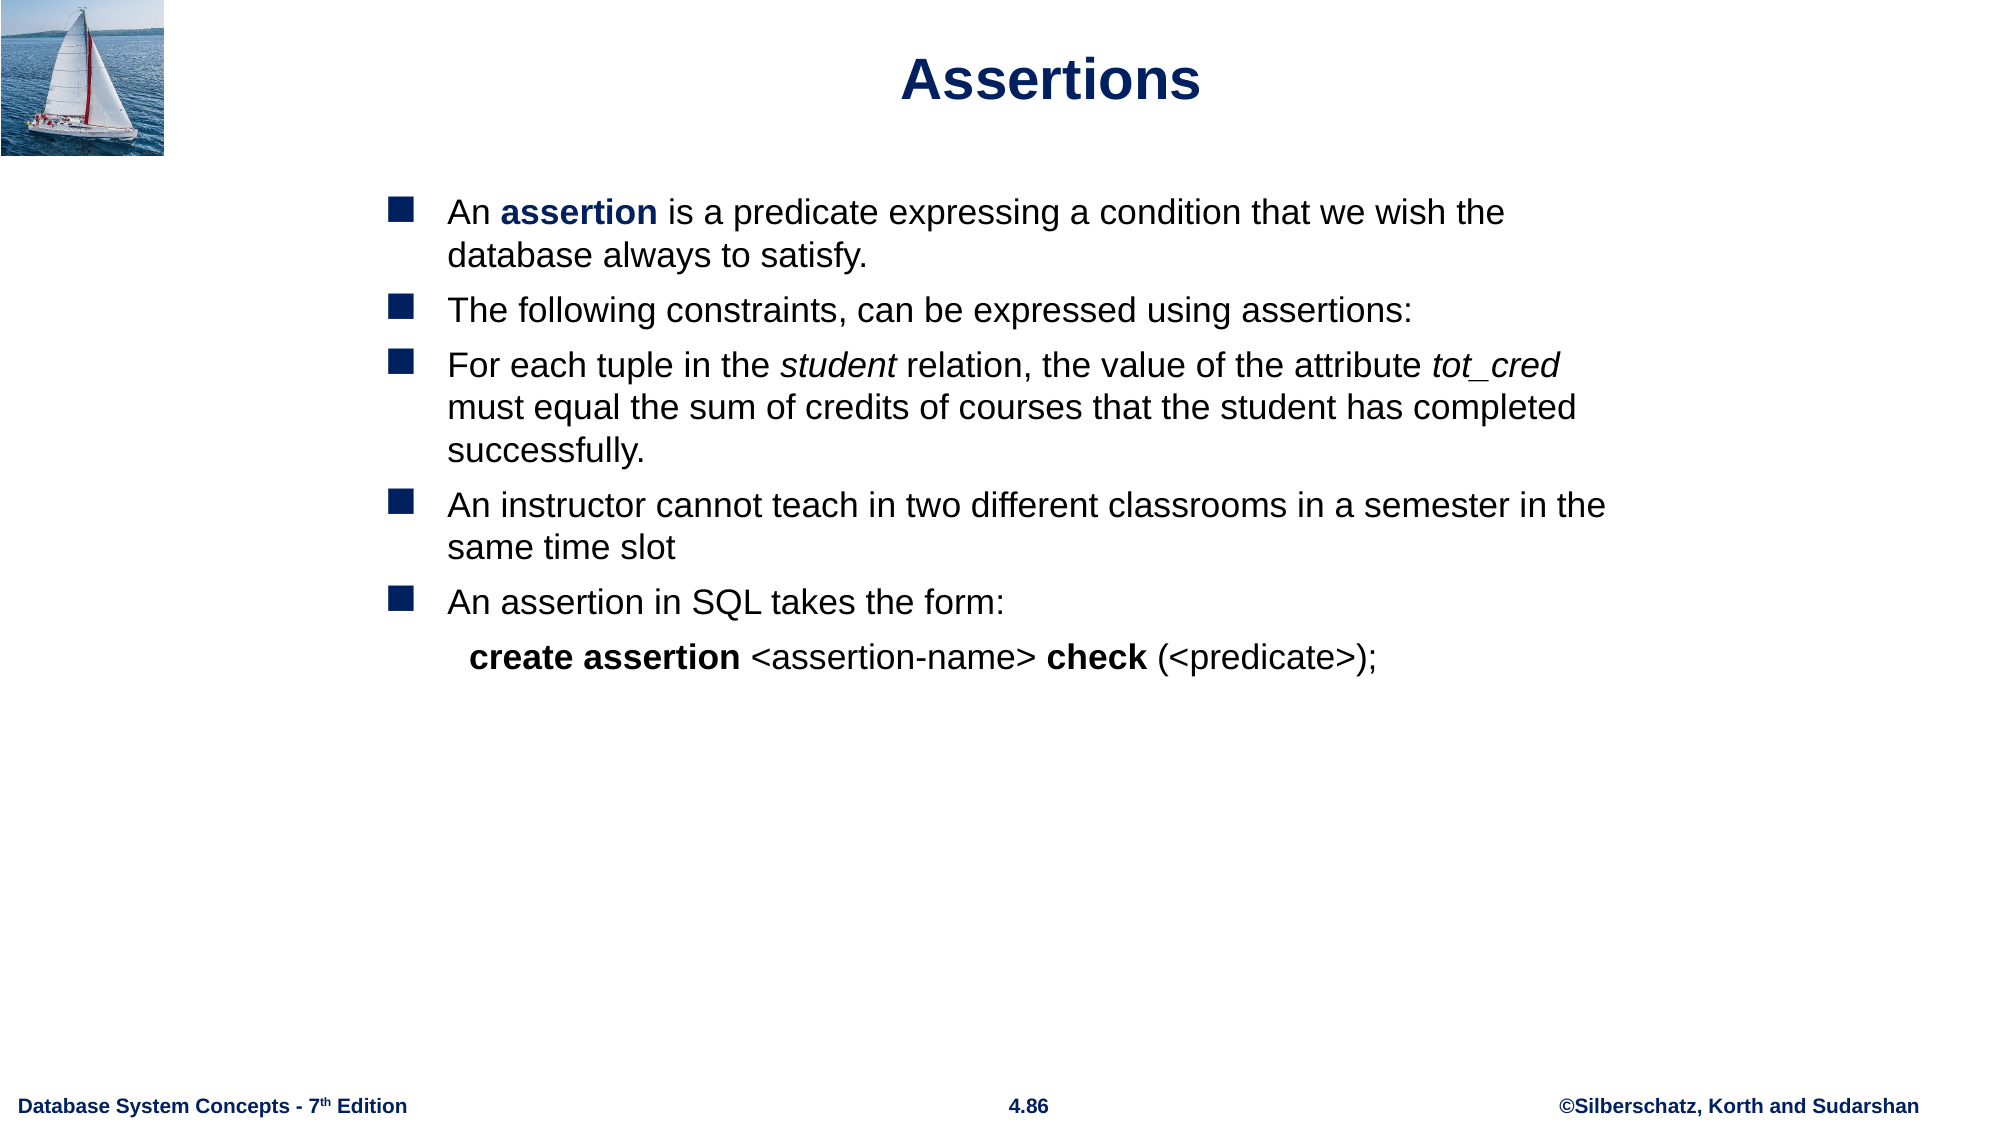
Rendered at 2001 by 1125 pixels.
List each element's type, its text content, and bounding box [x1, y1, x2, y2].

picture [1, 0, 164, 156]
list An assertion is a predicate expressing a condition that we wish the database always to satisfy. The following constraints, can be expressed using assertions: For each tuple in the student relation, the value of the attribute tot_cred must equal the sum of credits of courses that the student has completed successfully. An instructor cannot teach in two different classrooms in a semester in the same time slot An assertion in SQL takes the form: create assertion <assertion-name> check (<predicate>); [376, 182, 1631, 886]
title Assertions [167, 18, 1935, 120]
